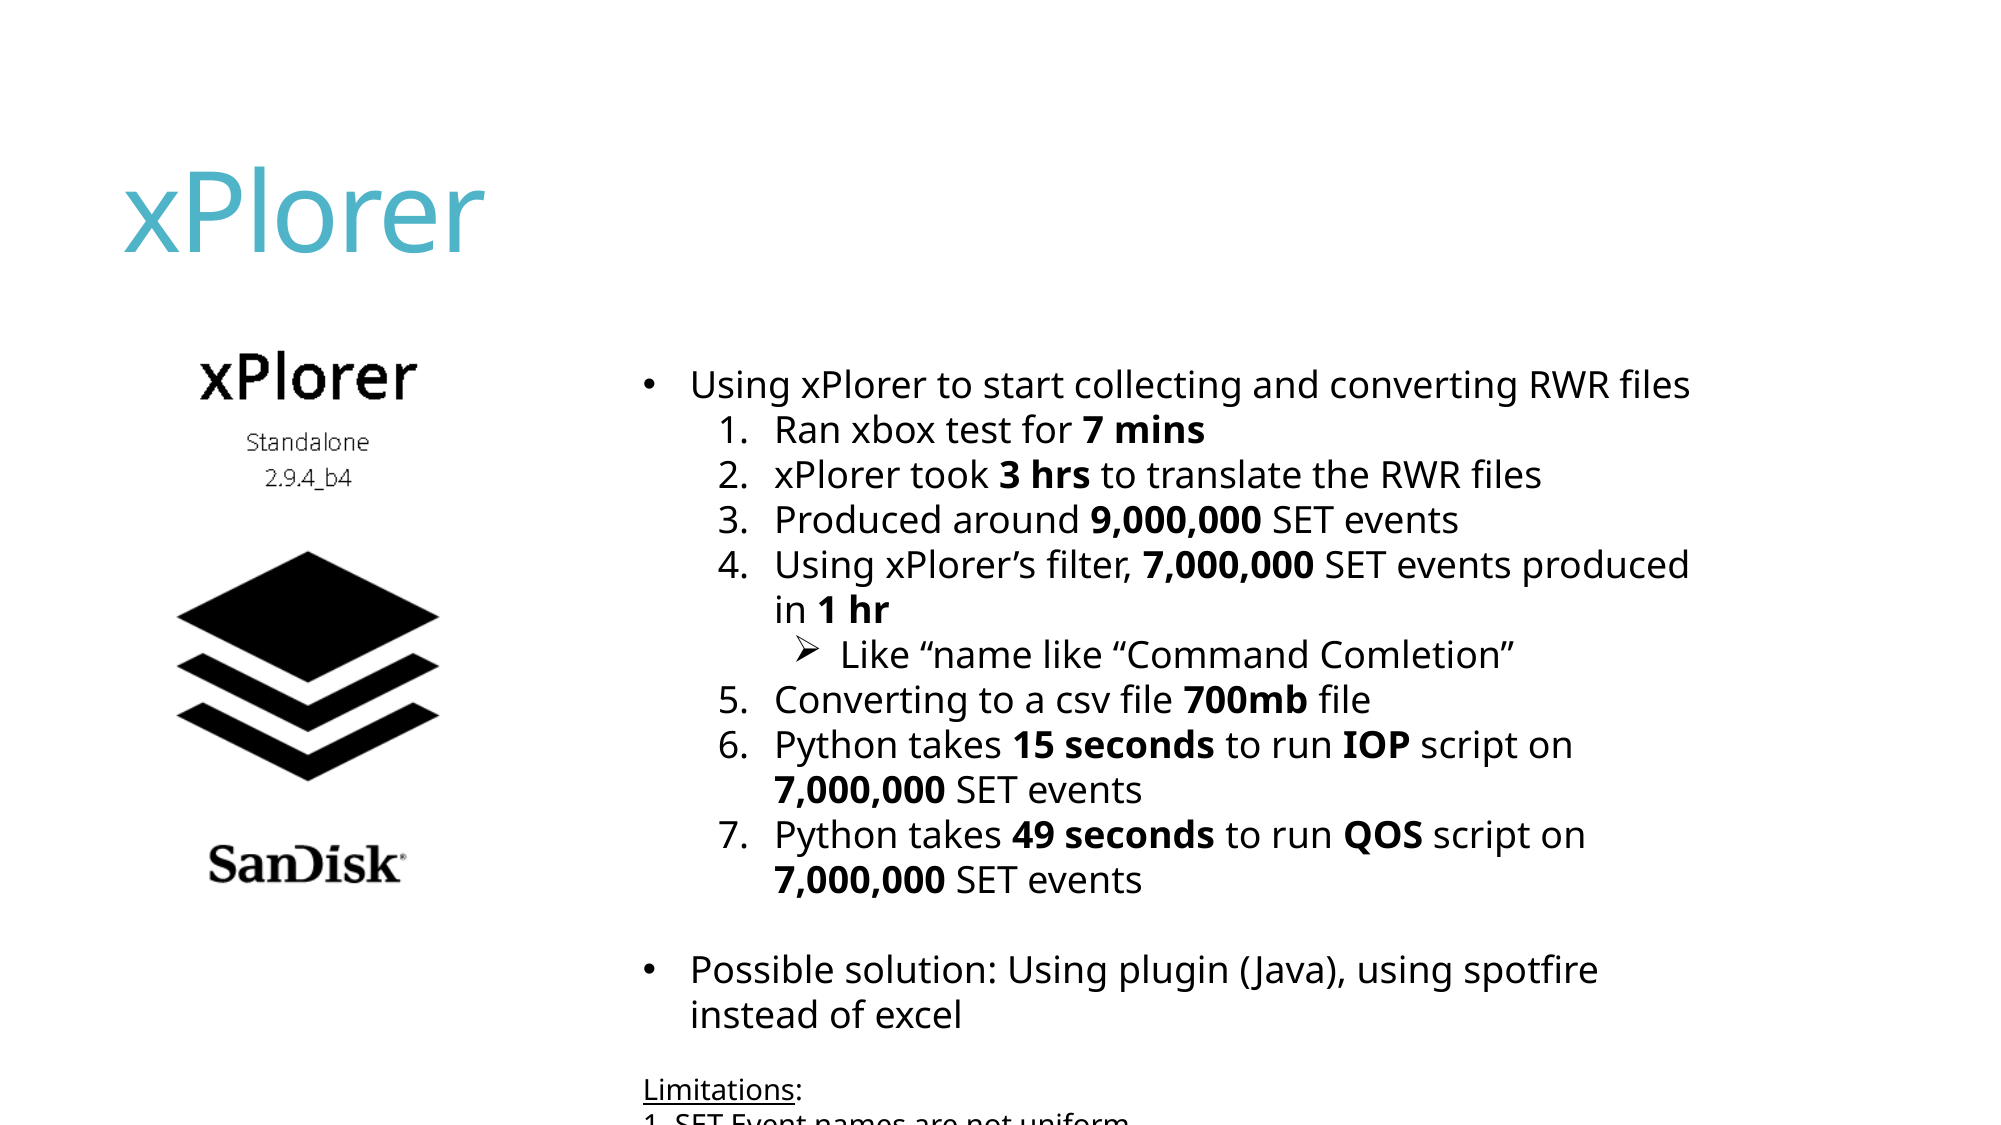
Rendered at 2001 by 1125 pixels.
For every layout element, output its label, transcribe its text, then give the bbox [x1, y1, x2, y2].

title xPlorer [107, 81, 1875, 354]
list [107, 325, 509, 945]
text_box Using xPlorer to start collecting and converting RWR files Ran xbox test for 7 mins xPlorer took 3 hrs to translate the RWR files Produced around 9,000,000 SET events Using xPlorer’s filter, 7,000,000 SET events produced in 1 hr Like “name like “Command Comletion” Converting to a csv file 700mb file Python takes 15 seconds to run IOP script on 7,000,000 SET events Python takes 49 seconds to run QOS script on 7,000,000 SET events Possible solution: Using plugin (Java), using spotfire instead of excel Limitations: 1. SET Event names are not uniform [628, 353, 1731, 1125]
